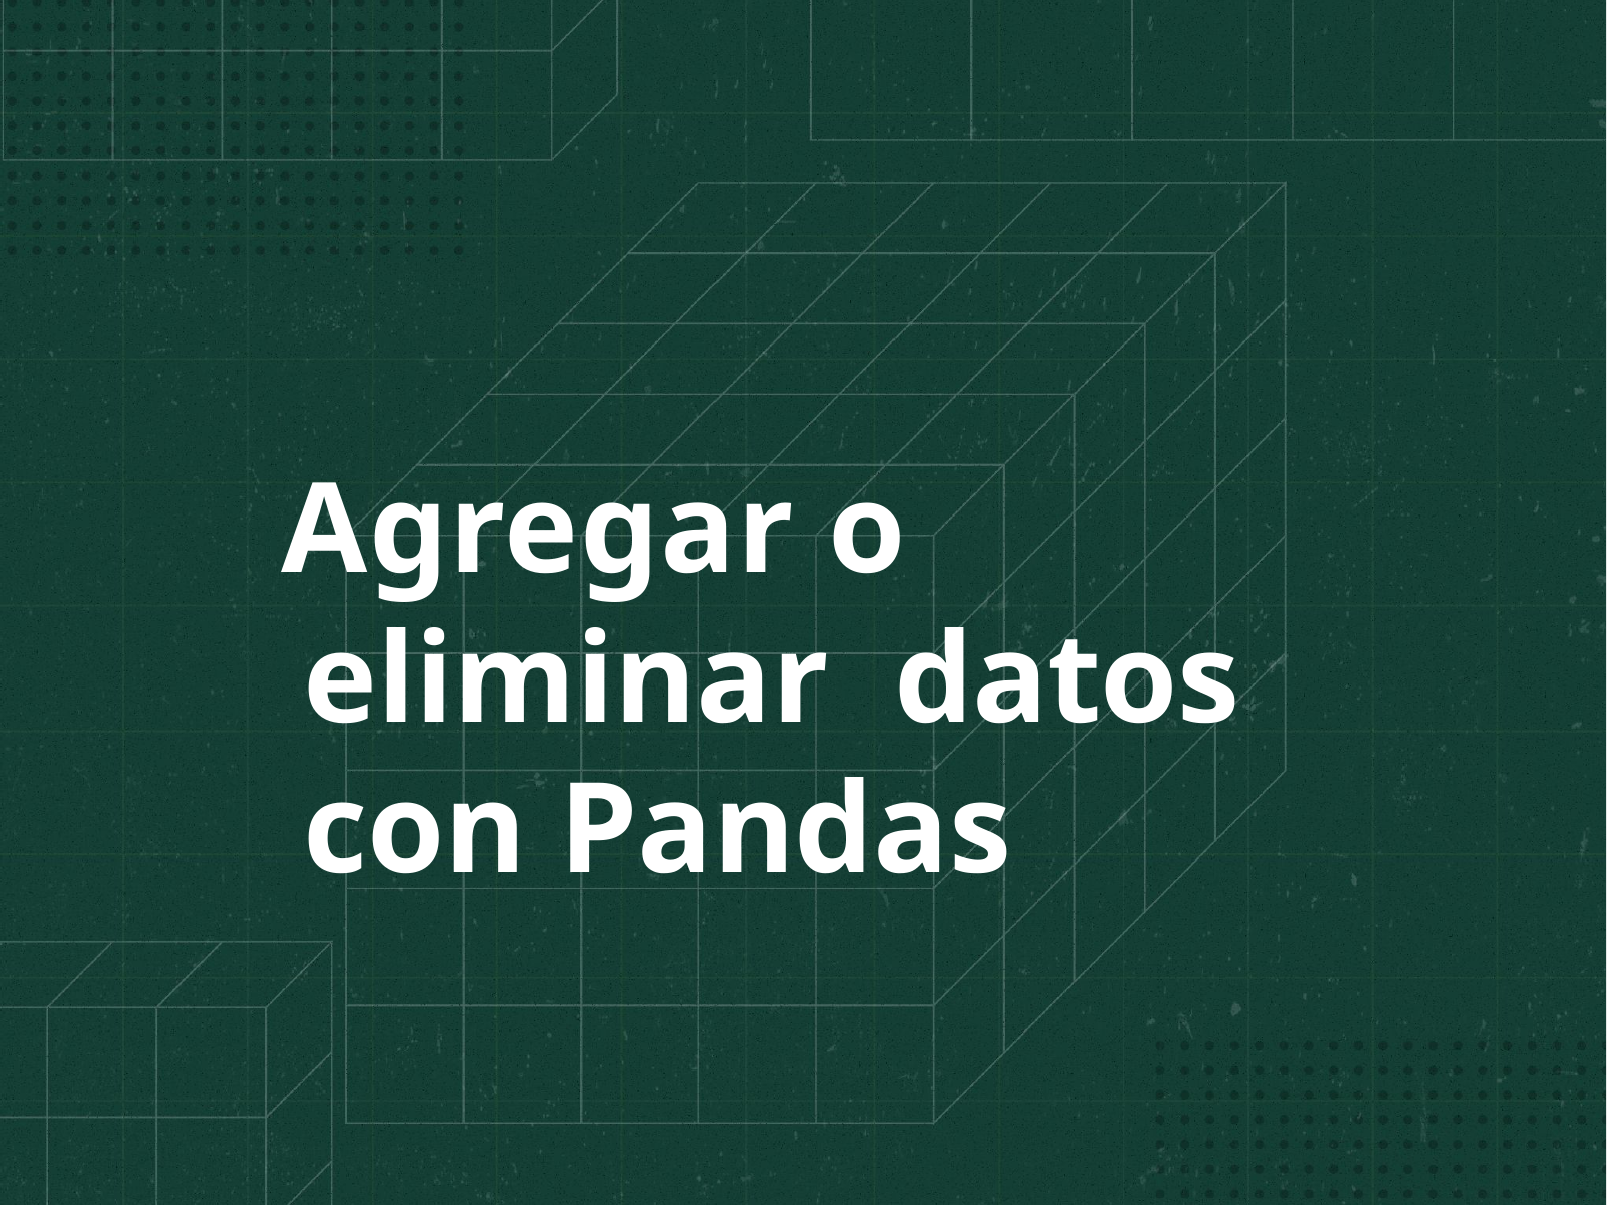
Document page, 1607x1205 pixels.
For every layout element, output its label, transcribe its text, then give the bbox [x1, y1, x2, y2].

picture [0, 0, 1607, 1205]
title Agregar o eliminar datos con Pandas [279, 445, 1327, 898]
